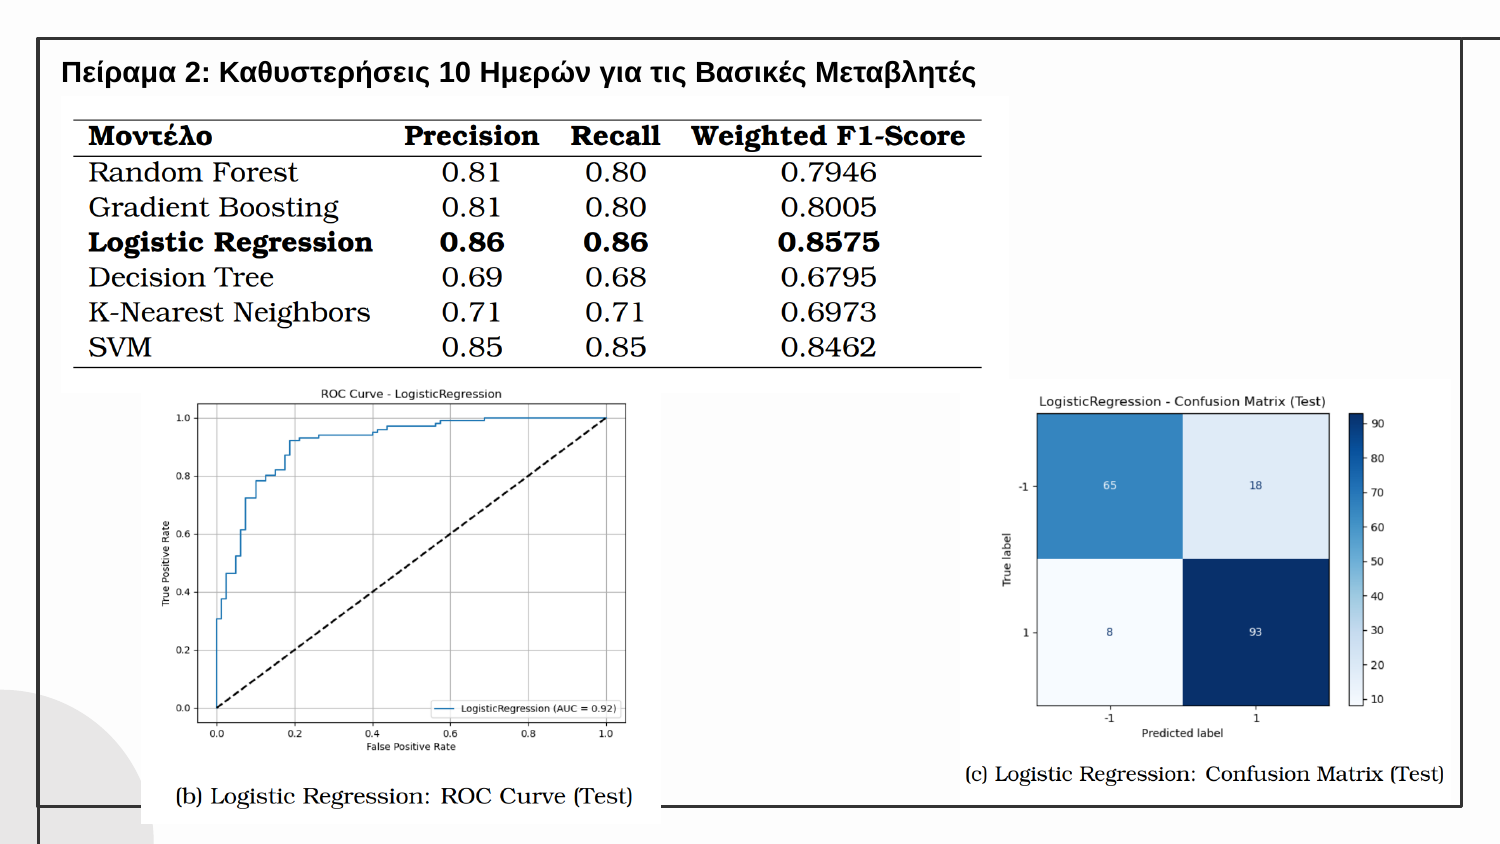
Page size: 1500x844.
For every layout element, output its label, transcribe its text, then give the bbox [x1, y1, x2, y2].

text_box Πείραμα 2: Καθυστερήσεις 10 Ημερών για τις Βασικές Μεταβλητές [46, 46, 1490, 96]
picture [60, 96, 1451, 824]
